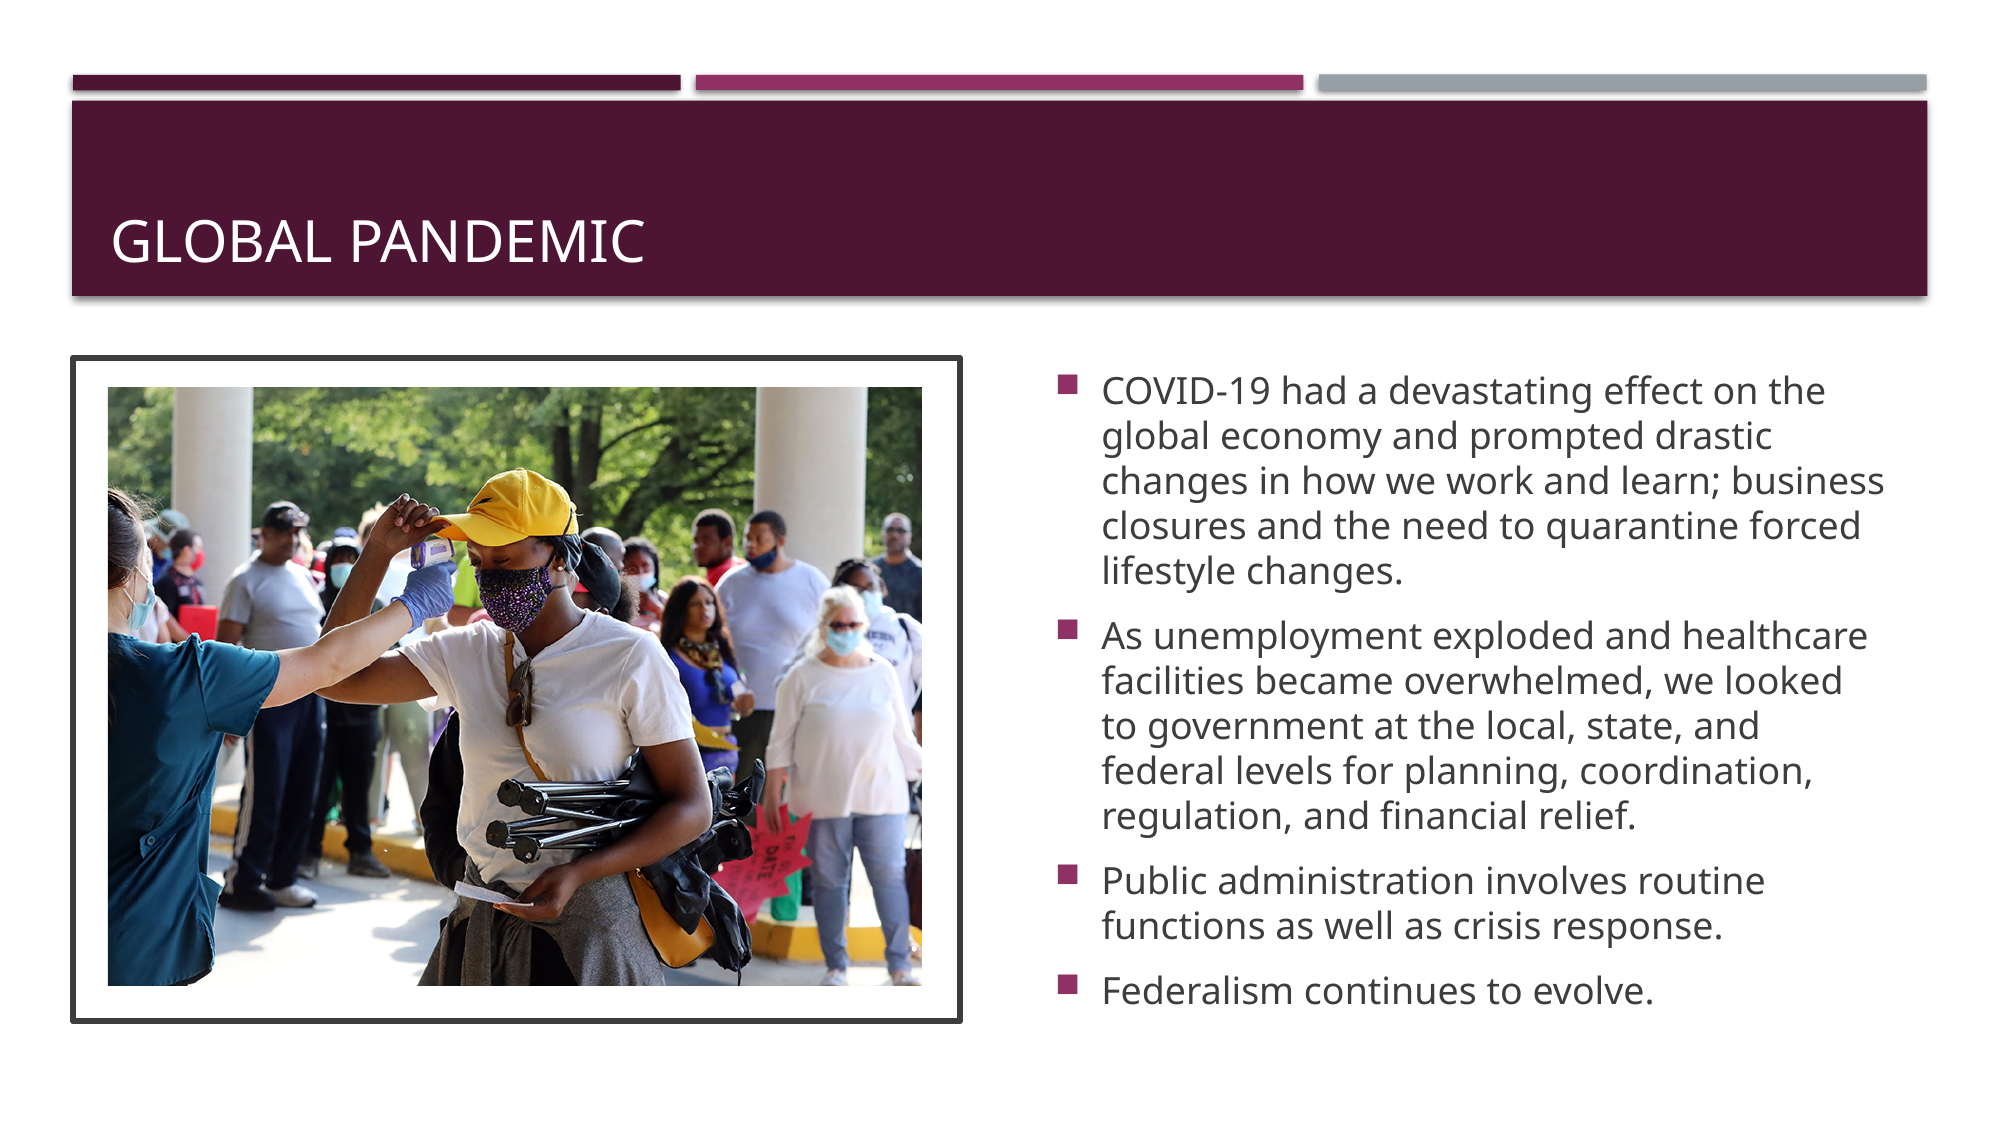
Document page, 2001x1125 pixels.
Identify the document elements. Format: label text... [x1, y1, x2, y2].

title Global Pandemic [95, 115, 1905, 282]
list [107, 386, 923, 987]
text_box [71, 356, 962, 1023]
